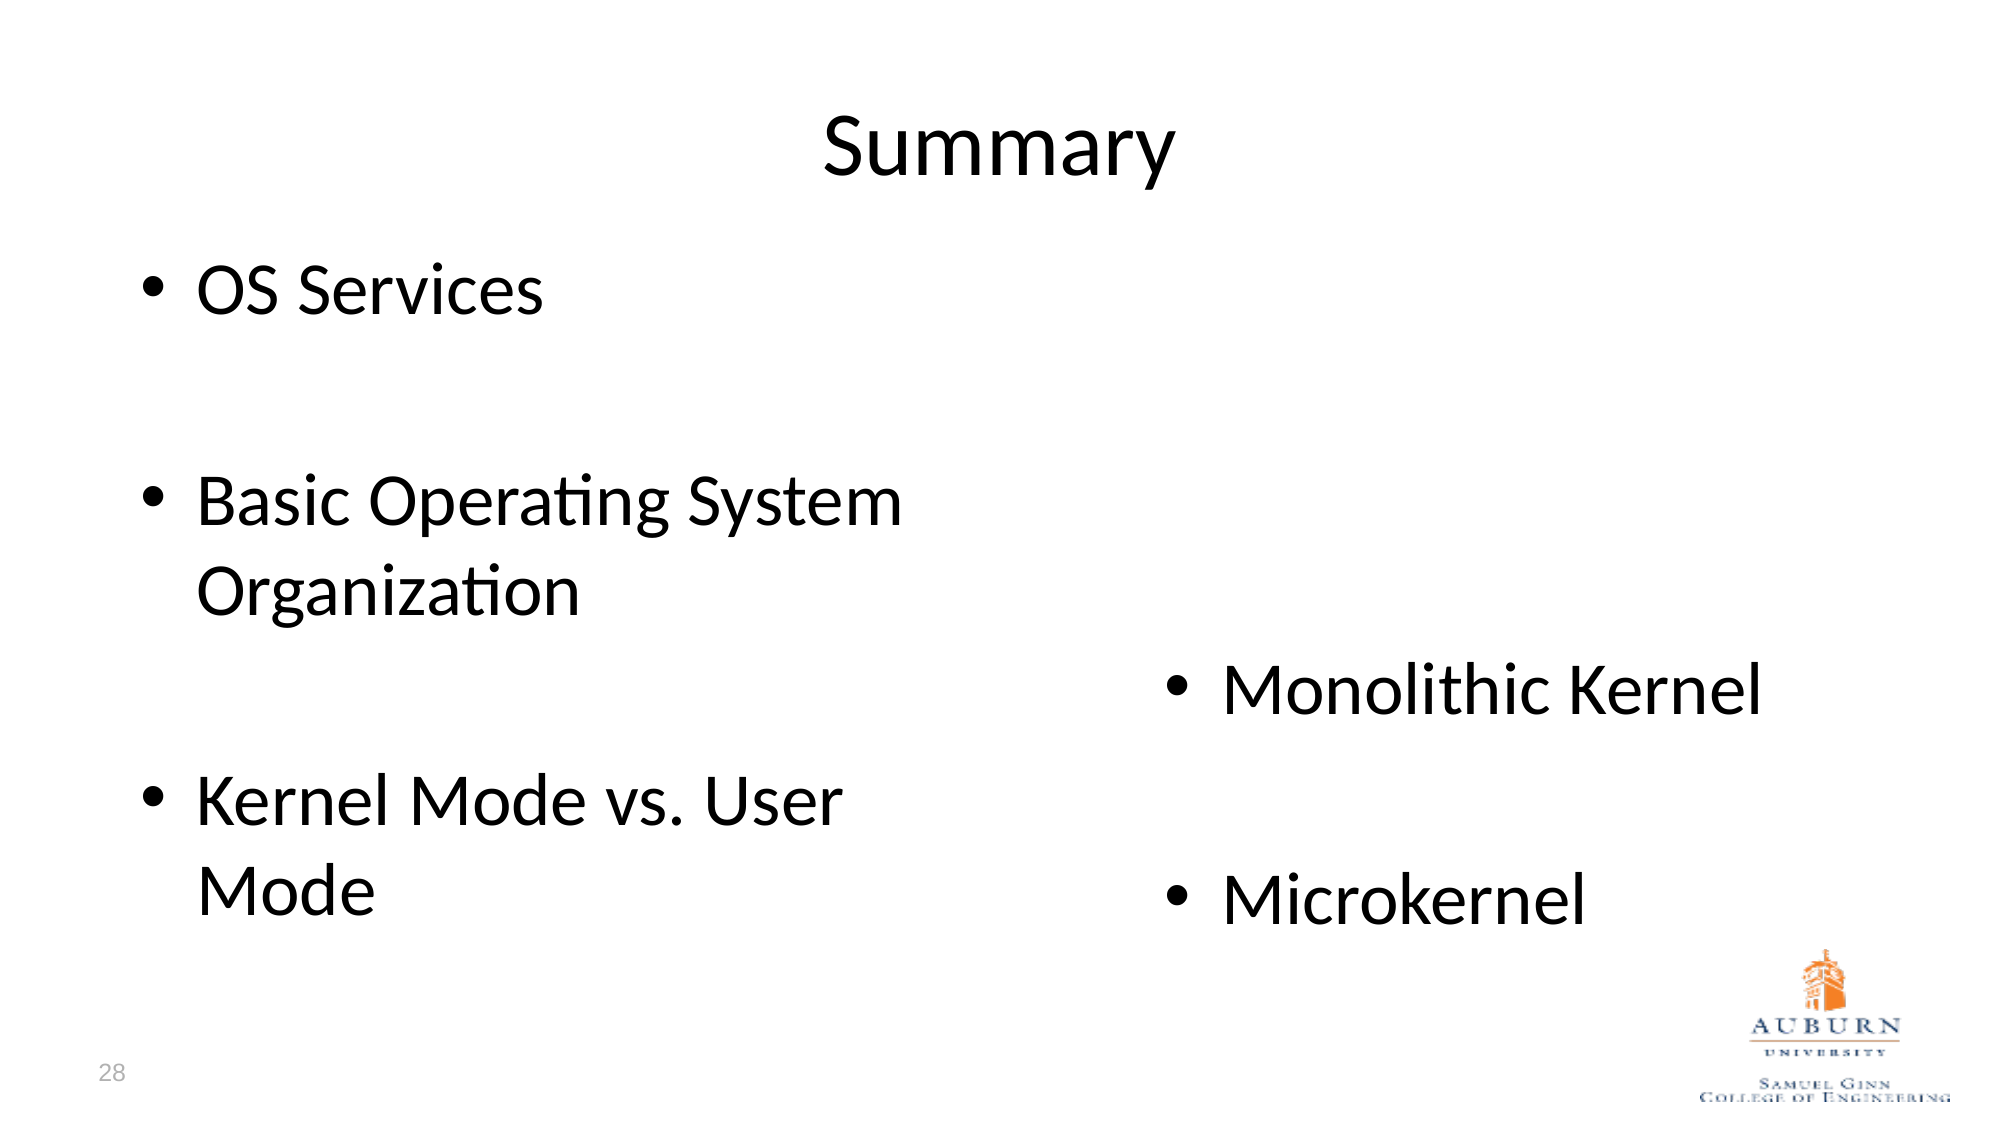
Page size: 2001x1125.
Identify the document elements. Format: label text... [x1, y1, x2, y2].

list OS Services Basic Operating System Organization Kernel Mode vs. User Mode [125, 232, 1038, 975]
slide_number 28 [83, 1041, 550, 1102]
picture [1700, 975, 1950, 1102]
title Summary [99, 45, 1900, 233]
text_box Monolithic Kernel Microkernel [1149, 632, 1950, 975]
